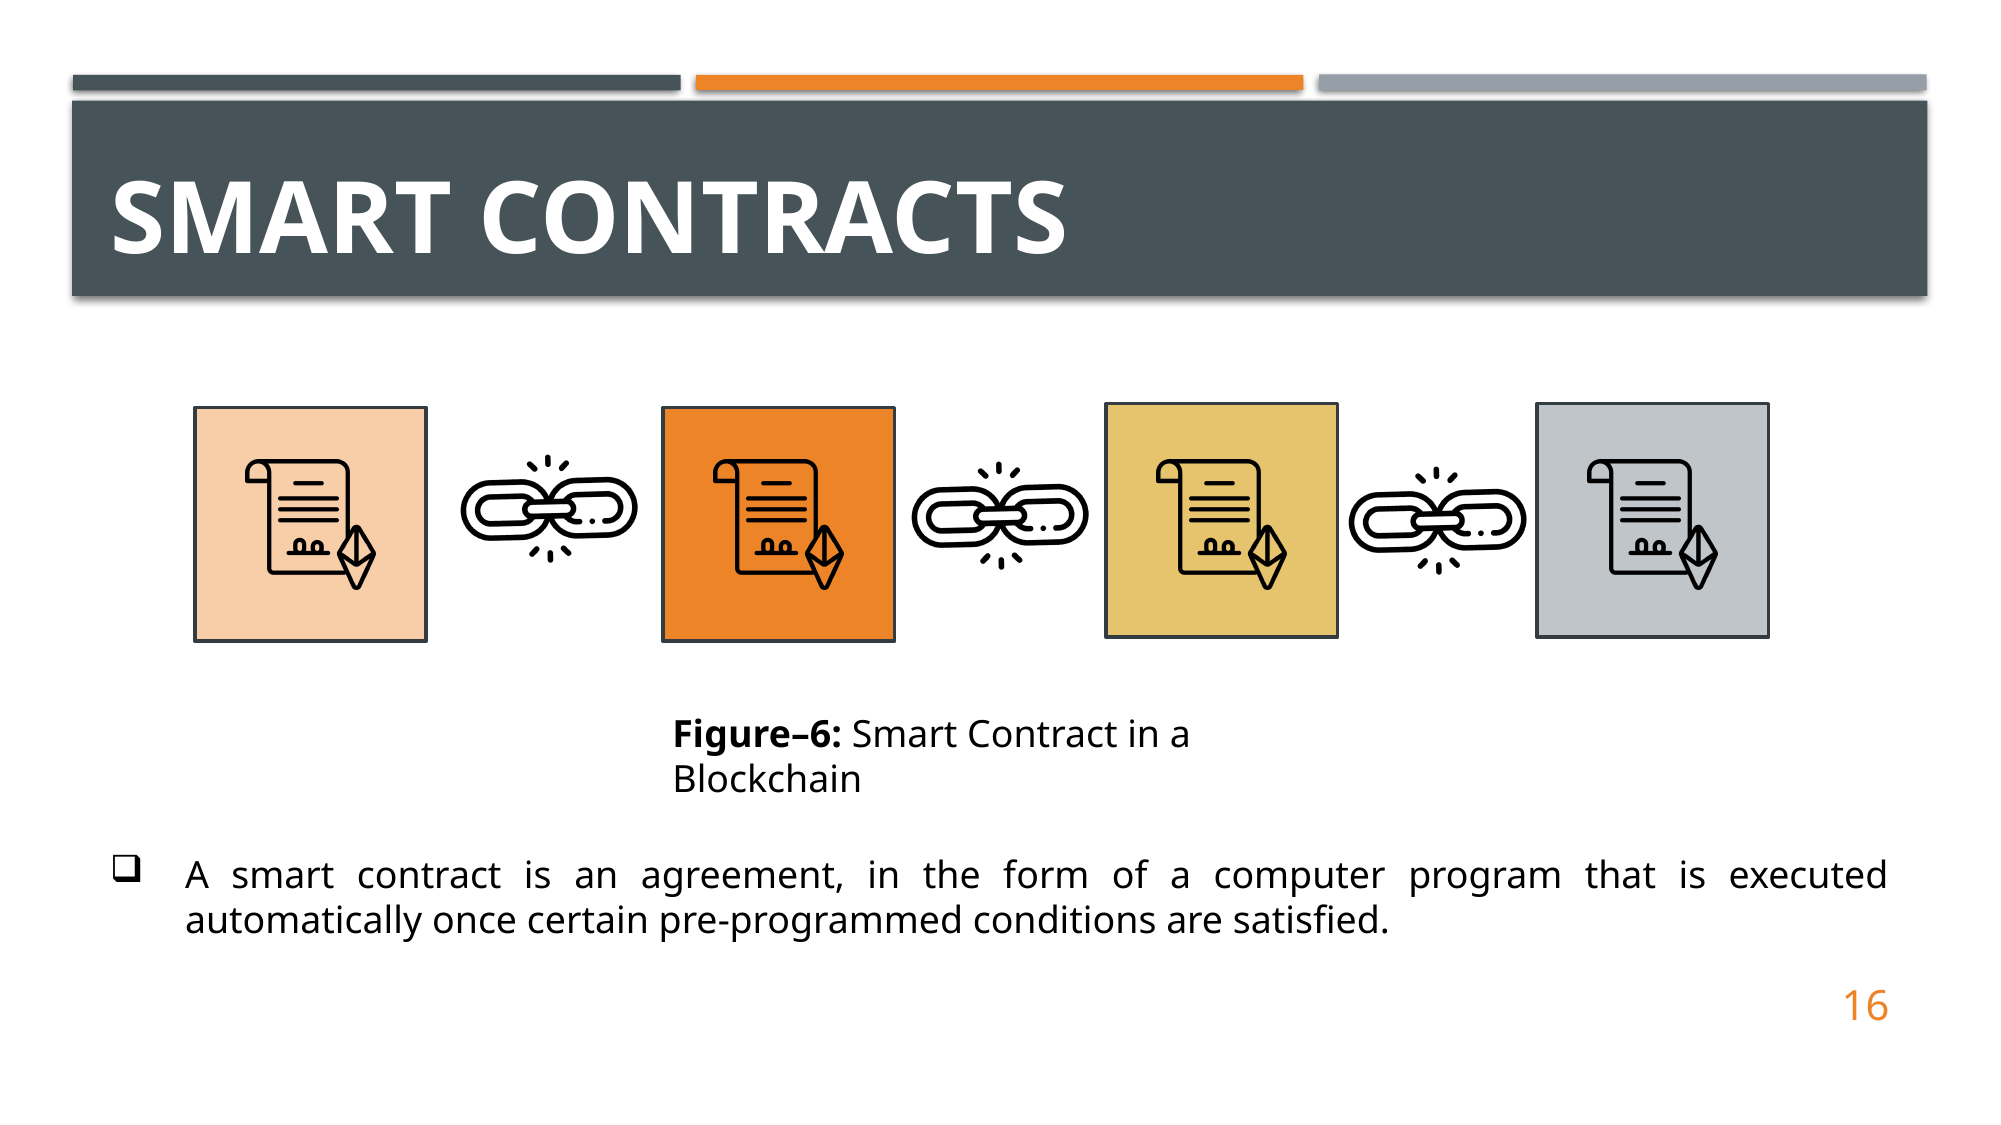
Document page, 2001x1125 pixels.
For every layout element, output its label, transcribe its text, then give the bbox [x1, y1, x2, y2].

picture [713, 459, 845, 591]
text_box [661, 406, 896, 643]
text_box [193, 406, 428, 643]
picture [1587, 458, 1719, 590]
text_box [1104, 402, 1339, 639]
slide_number 16 [1732, 977, 1905, 1037]
text_box A smart contract is an agreement, in the form of a computer program that is executed automatically once certain pre-programmed conditions are satisfied. [95, 843, 1905, 949]
picture [1156, 458, 1288, 590]
picture [449, 408, 649, 609]
text_box Figure–6: Smart Contract in a Blockchain [657, 702, 1343, 808]
picture [1337, 420, 1538, 622]
title Smart Contracts [95, 115, 1905, 282]
text_box [1535, 402, 1770, 639]
picture [900, 415, 1100, 616]
picture [244, 458, 377, 590]
